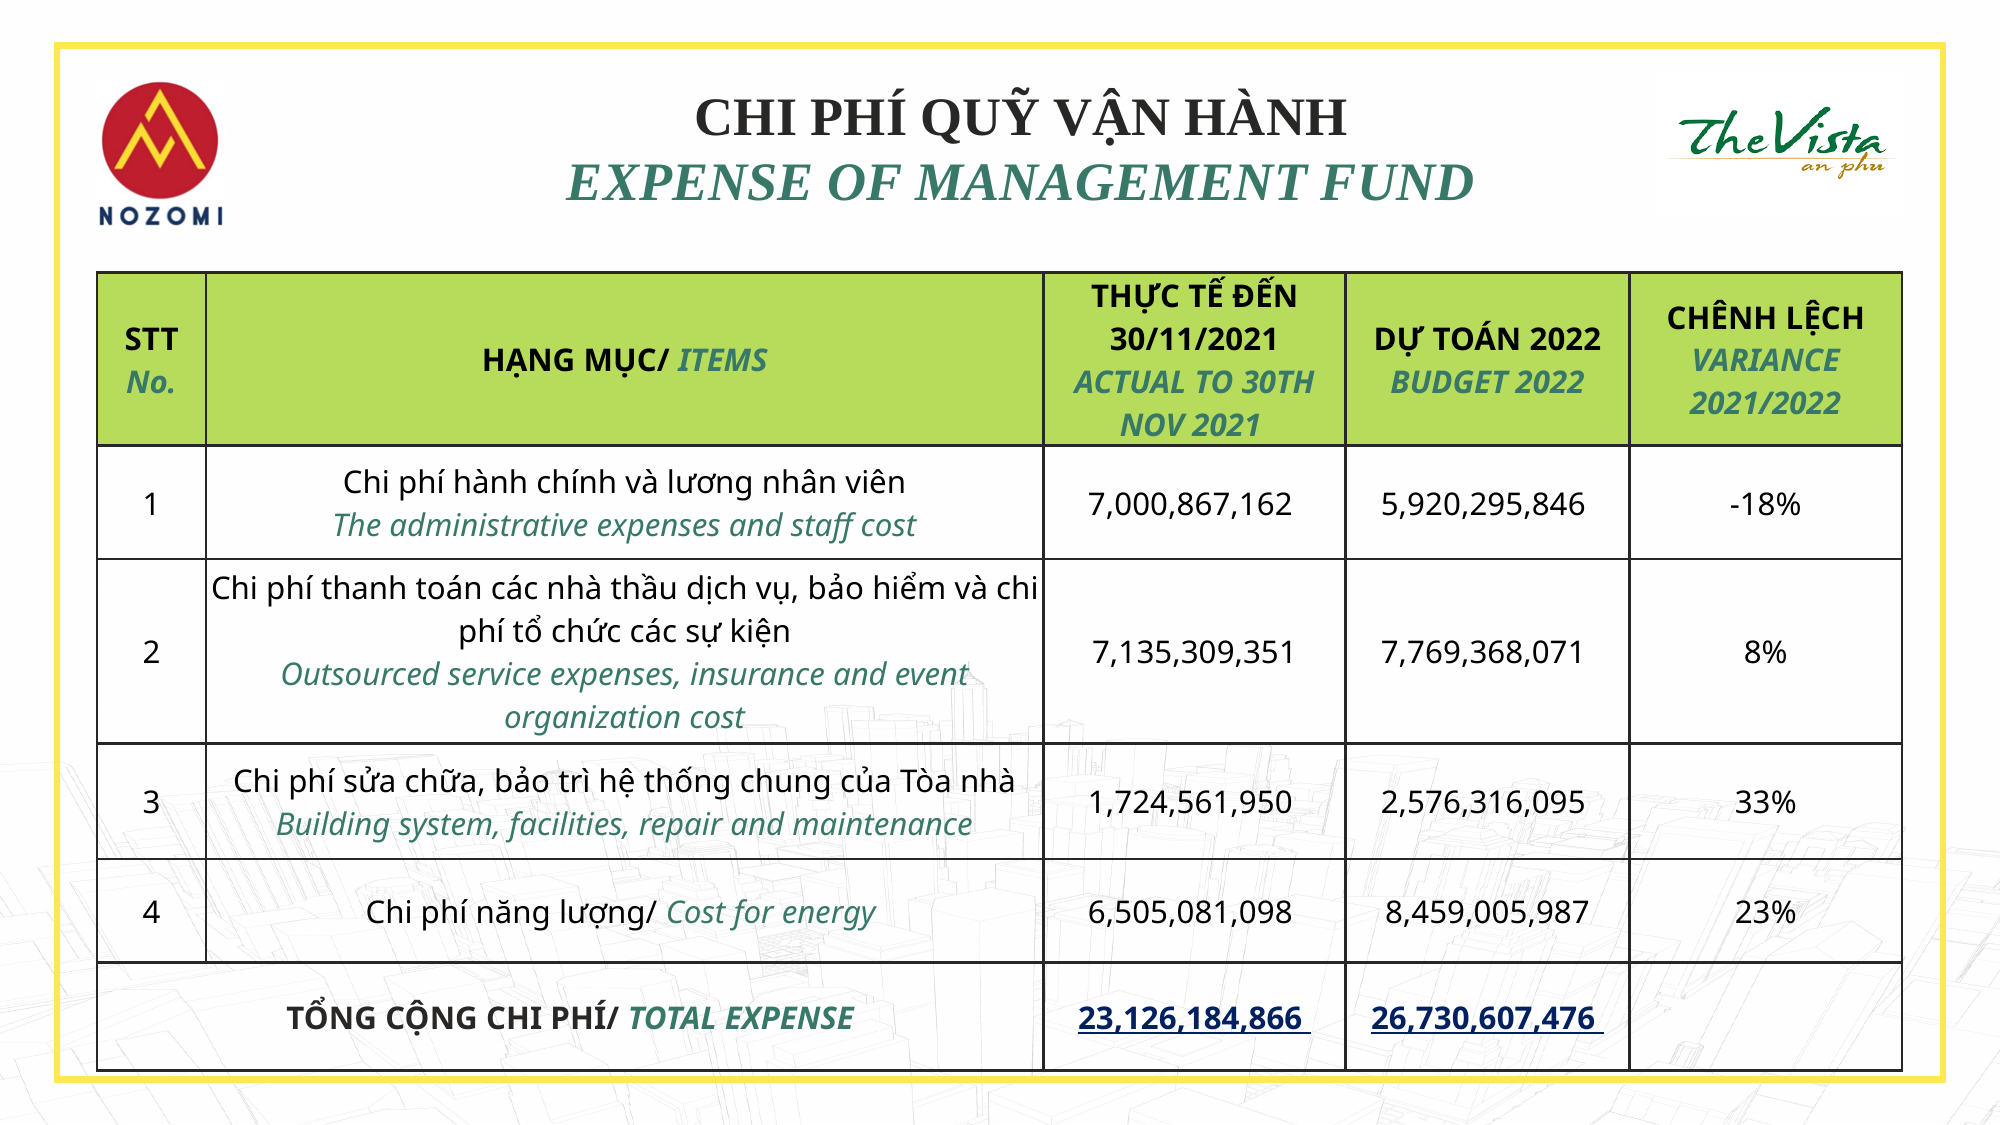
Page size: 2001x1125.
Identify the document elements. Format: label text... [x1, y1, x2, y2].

table_cell 2 [98, 560, 205, 742]
table_cell 23,126,184,866 [1045, 964, 1344, 1069]
table_header CHÊNH LỆCH VARIANCE 2021/2022 [1631, 274, 1901, 444]
table_cell 7,000,867,162 [1045, 447, 1344, 558]
table_cell [1631, 964, 1901, 1069]
table_cell 33% [1631, 745, 1901, 858]
text_box CHI PHÍ QUỸ VẬN HÀNH EXPENSE OF MANAGEMENT FUND [342, 73, 1701, 219]
table_cell Chi phí sửa chữa, bảo trì hệ thống chung của Tòa nhà Building system, facilities, repair and maintenance [207, 745, 1042, 858]
table_cell 8% [1631, 560, 1901, 742]
table_cell 7,769,368,071 [1347, 560, 1628, 742]
table_cell 8,459,005,987 [1347, 860, 1628, 961]
table_cell 23% [1631, 860, 1901, 961]
picture [1657, 73, 1903, 212]
table_cell 5,920,295,846 [1347, 447, 1628, 558]
table_header STT No. [98, 274, 205, 444]
table_cell 3 [98, 745, 205, 858]
table_cell TỔNG CỘNG CHI PHÍ/ TOTAL EXPENSE [98, 964, 1042, 1069]
table_cell 7,135,309,351 [1045, 560, 1344, 742]
table_header HẠNG MỤC/ ITEMS [207, 274, 1042, 444]
table_cell 6,505,081,098 [1045, 860, 1344, 961]
table_cell Chi phí thanh toán các nhà thầu dịch vụ, bảo hiểm và chi phí tổ chức các sự kiện Outsourced service expenses, insurance and event organization cost [207, 560, 1042, 742]
table_cell 4 [98, 860, 205, 961]
table_cell -18% [1631, 447, 1901, 558]
table_cell Chi phí năng lượng/ Cost for energy [207, 860, 1042, 961]
table_header THỰC TẾ ĐẾN 30/11/2021 ACTUAL TO 30TH NOV 2021 [1045, 274, 1344, 444]
table_cell 26,730,607,476 [1347, 964, 1628, 1069]
table_cell 1 [98, 447, 205, 558]
table_cell 2,576,316,095 [1347, 745, 1628, 858]
table_cell 1,724,561,950 [1045, 745, 1344, 858]
picture [96, 78, 226, 231]
table_cell Chi phí hành chính và lương nhân viên The administrative expenses and staff cost [207, 447, 1042, 558]
table_header DỰ TOÁN 2022 BUDGET 2022 [1347, 274, 1628, 444]
